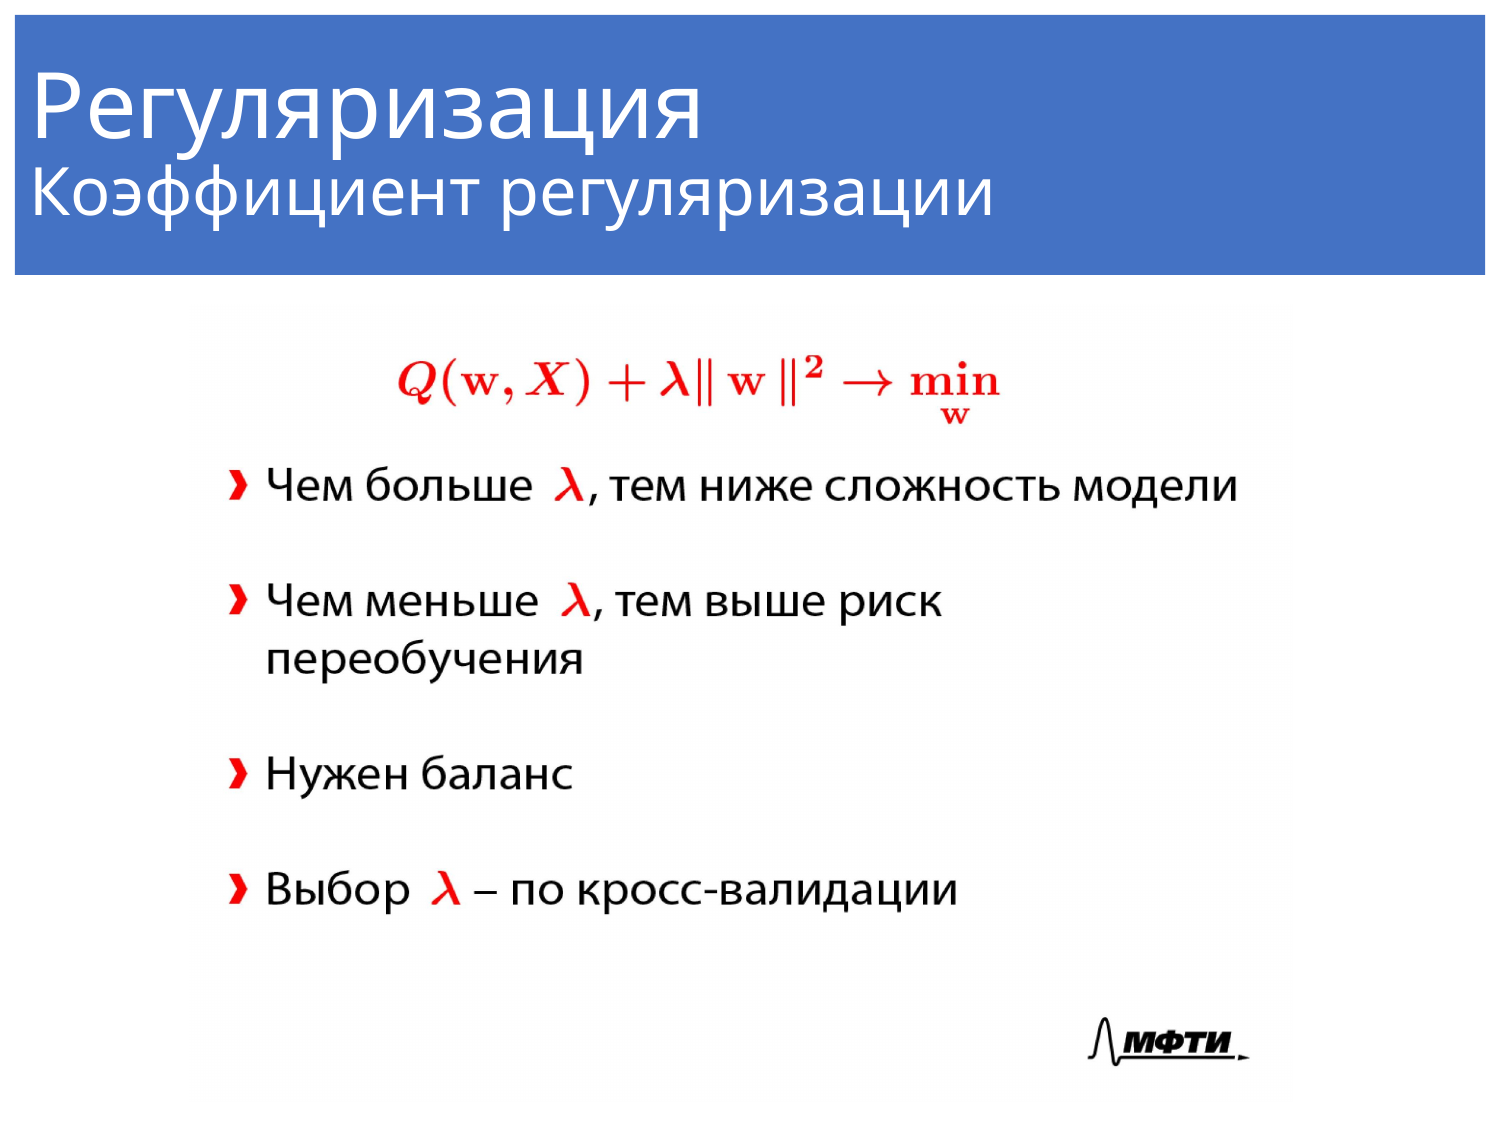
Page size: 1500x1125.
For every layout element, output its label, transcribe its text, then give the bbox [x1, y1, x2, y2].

title Регуляризация Коэффициент регуляризации [14, 14, 1486, 275]
picture [189, 304, 1293, 1102]
